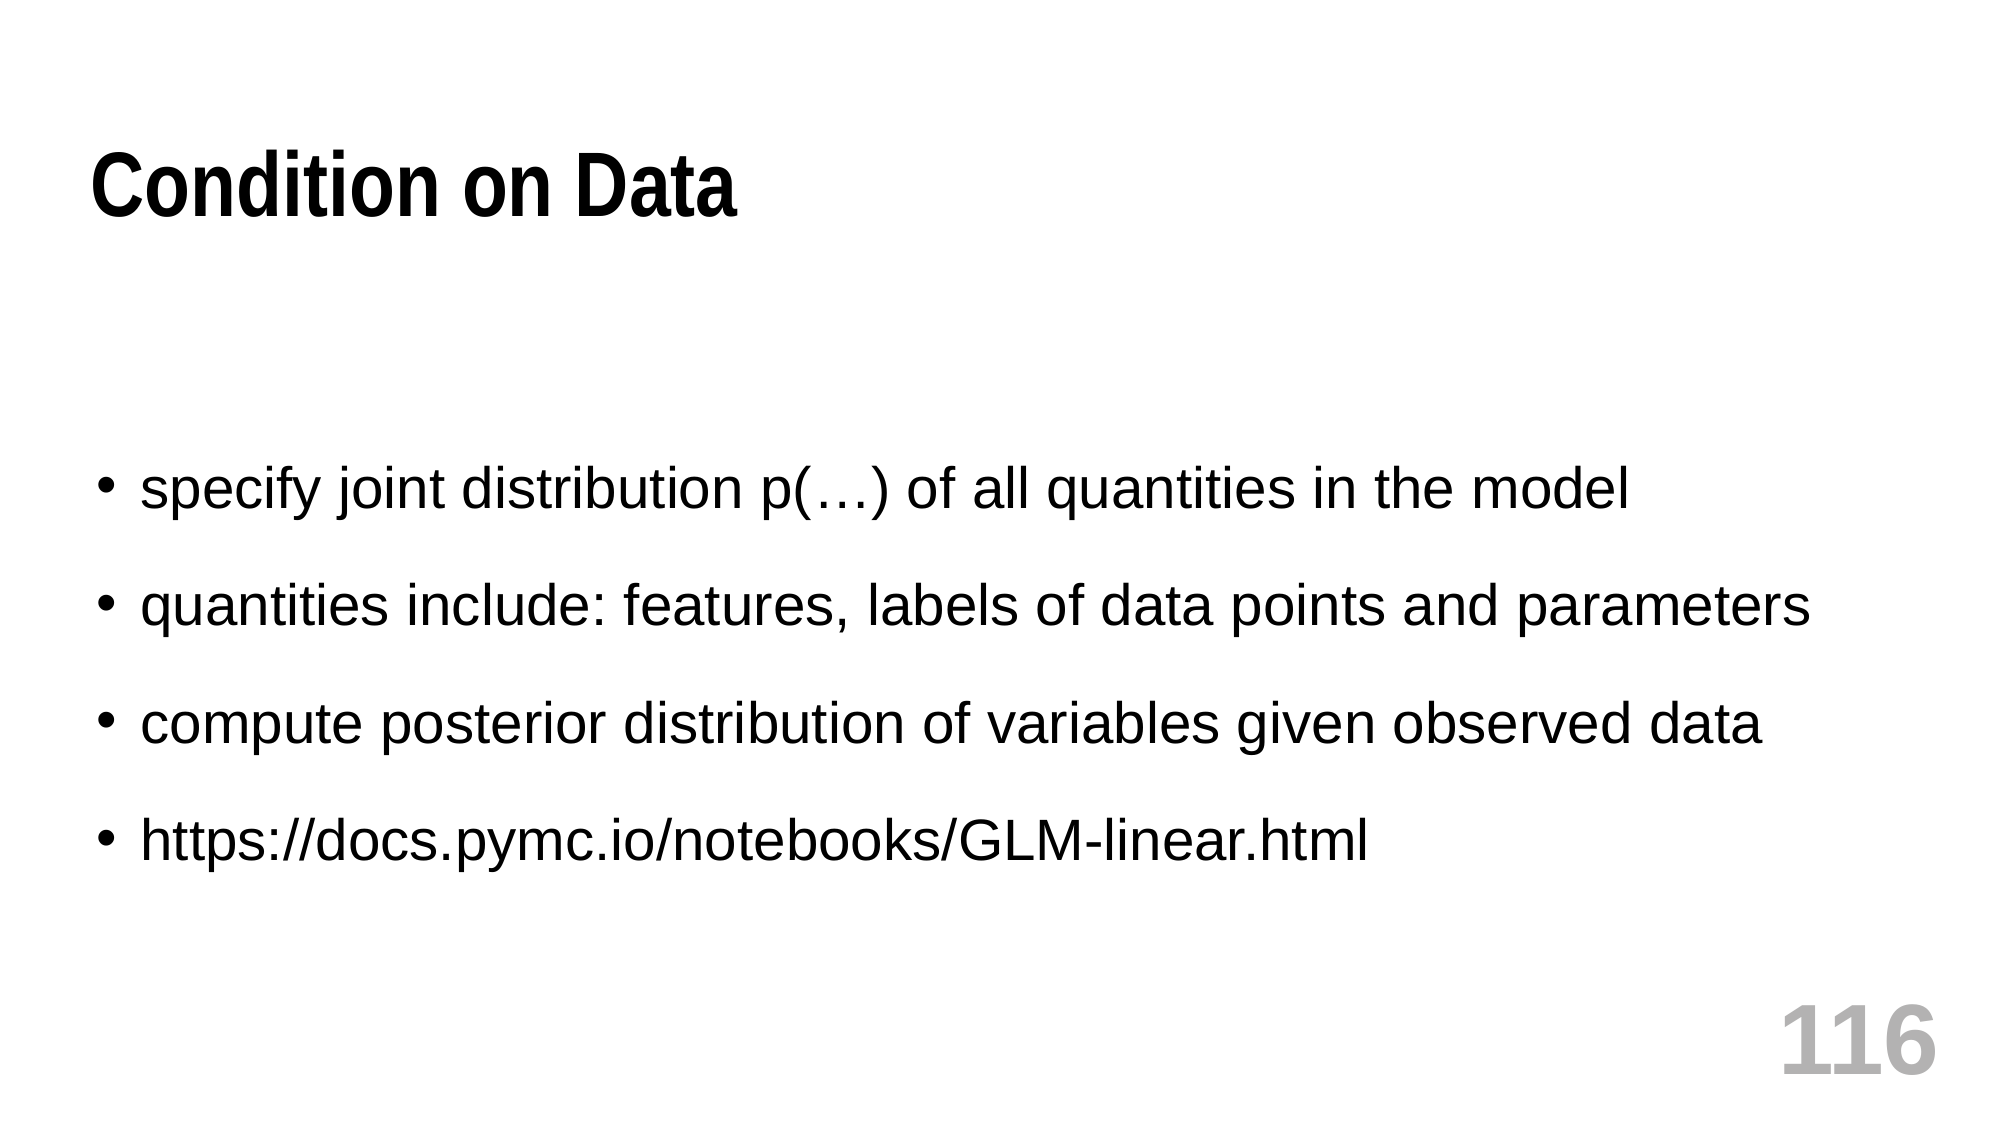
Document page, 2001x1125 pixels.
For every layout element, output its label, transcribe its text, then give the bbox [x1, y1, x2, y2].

list specify joint distribution p(…) of all quantities in the model quantities include: features, labels of data points and parameters compute posterior distribution of variables given observed data https://docs.pymc.io/notebooks/GLM-linear.html [90, 408, 1910, 965]
title Condition on Data [90, 137, 1910, 238]
slide_number 116 [1638, 987, 1946, 1083]
